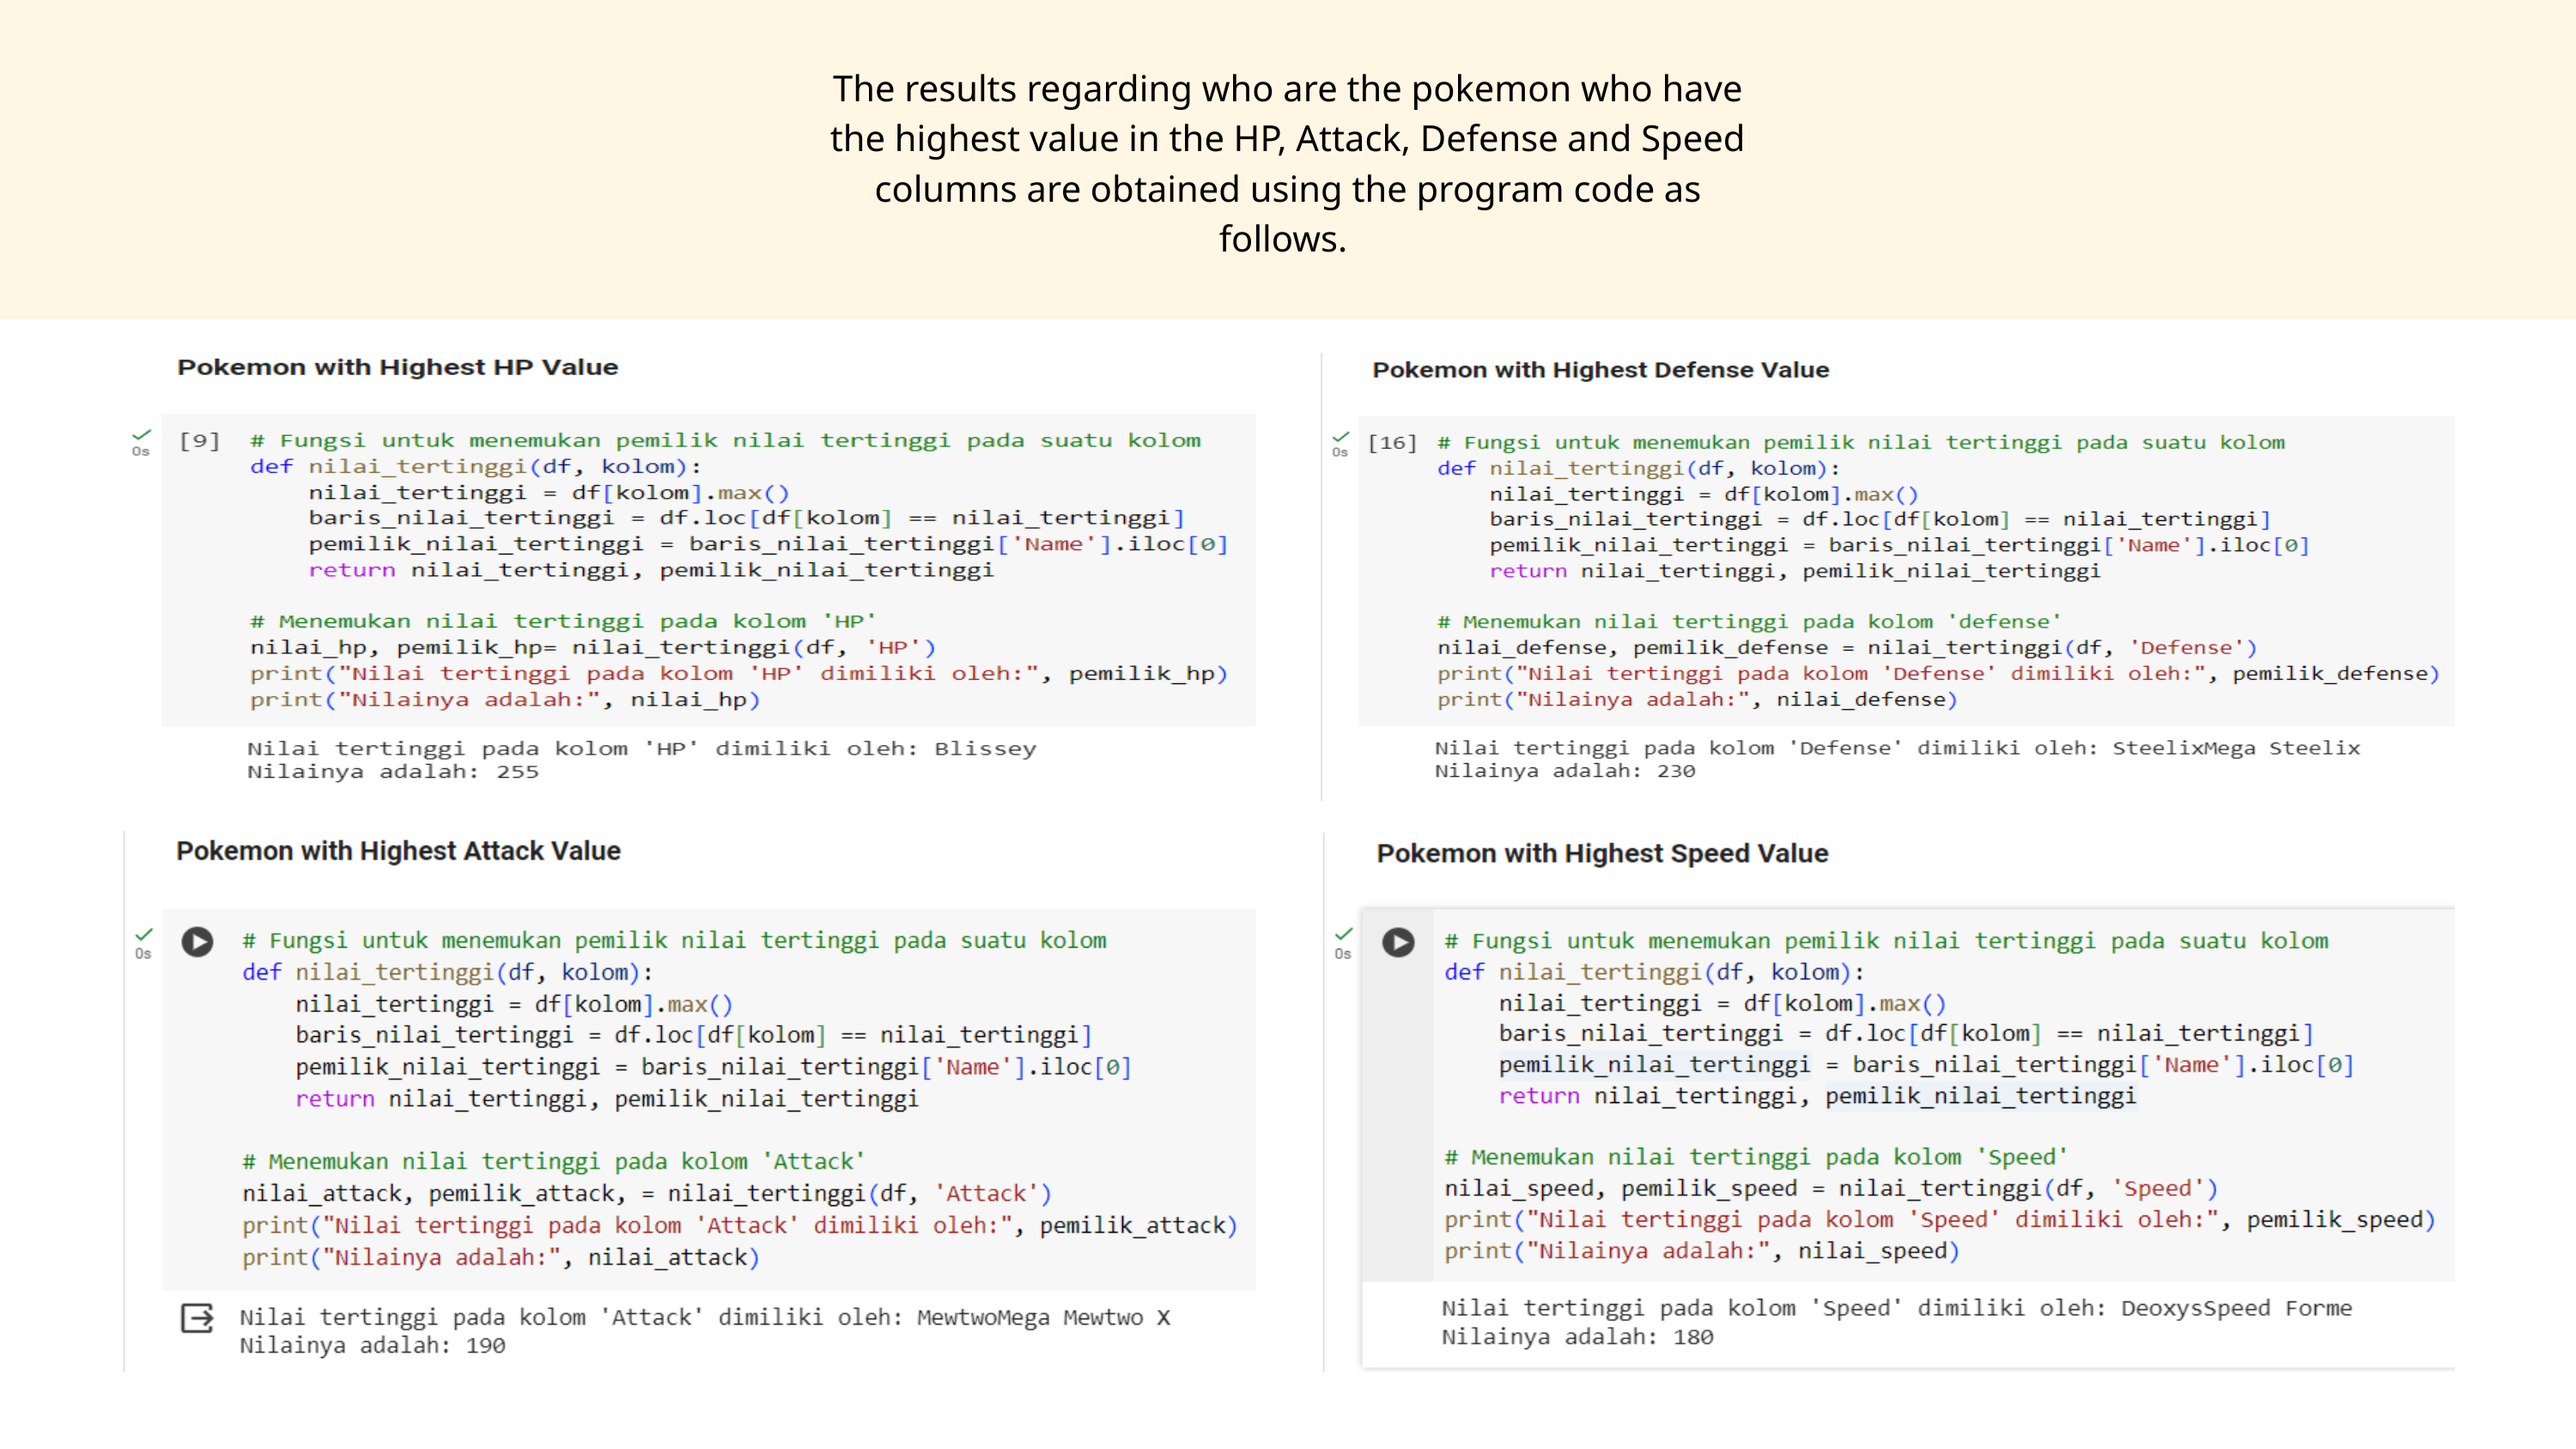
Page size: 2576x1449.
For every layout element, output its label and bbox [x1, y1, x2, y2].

picture [1320, 353, 2455, 801]
picture [1323, 832, 2455, 1372]
picture [121, 350, 1257, 801]
picture [121, 831, 1257, 1372]
text_box [0, 0, 2576, 319]
